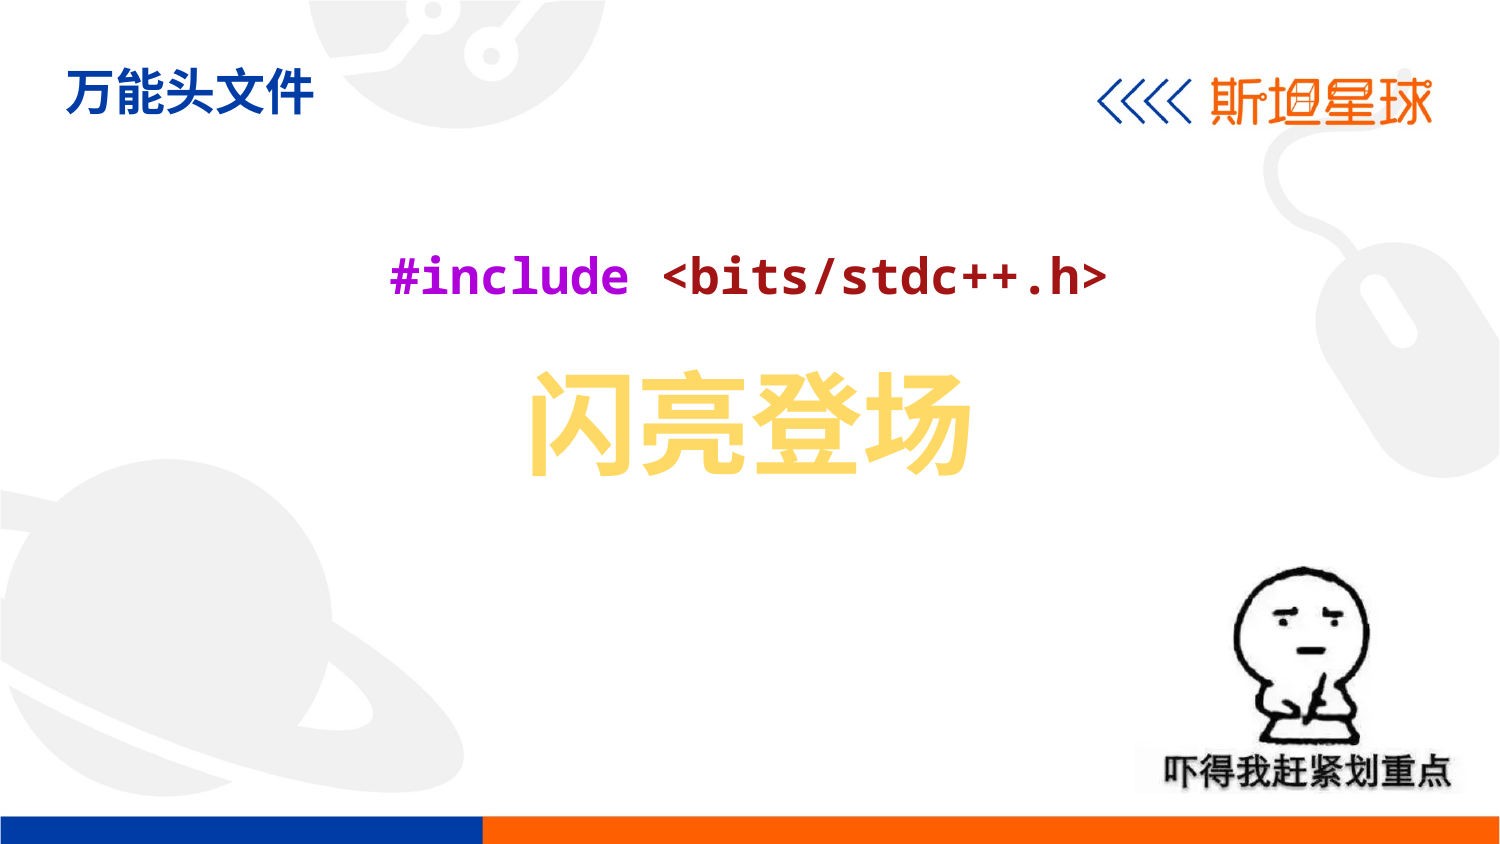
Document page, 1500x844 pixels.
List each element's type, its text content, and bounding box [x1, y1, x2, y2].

text_box #include <bits/stdc++.h> [374, 237, 1125, 312]
picture [0, 0, 1500, 844]
text_box 万能头文件 [31, 39, 1437, 151]
text_box 闪亮登场 [509, 346, 991, 497]
